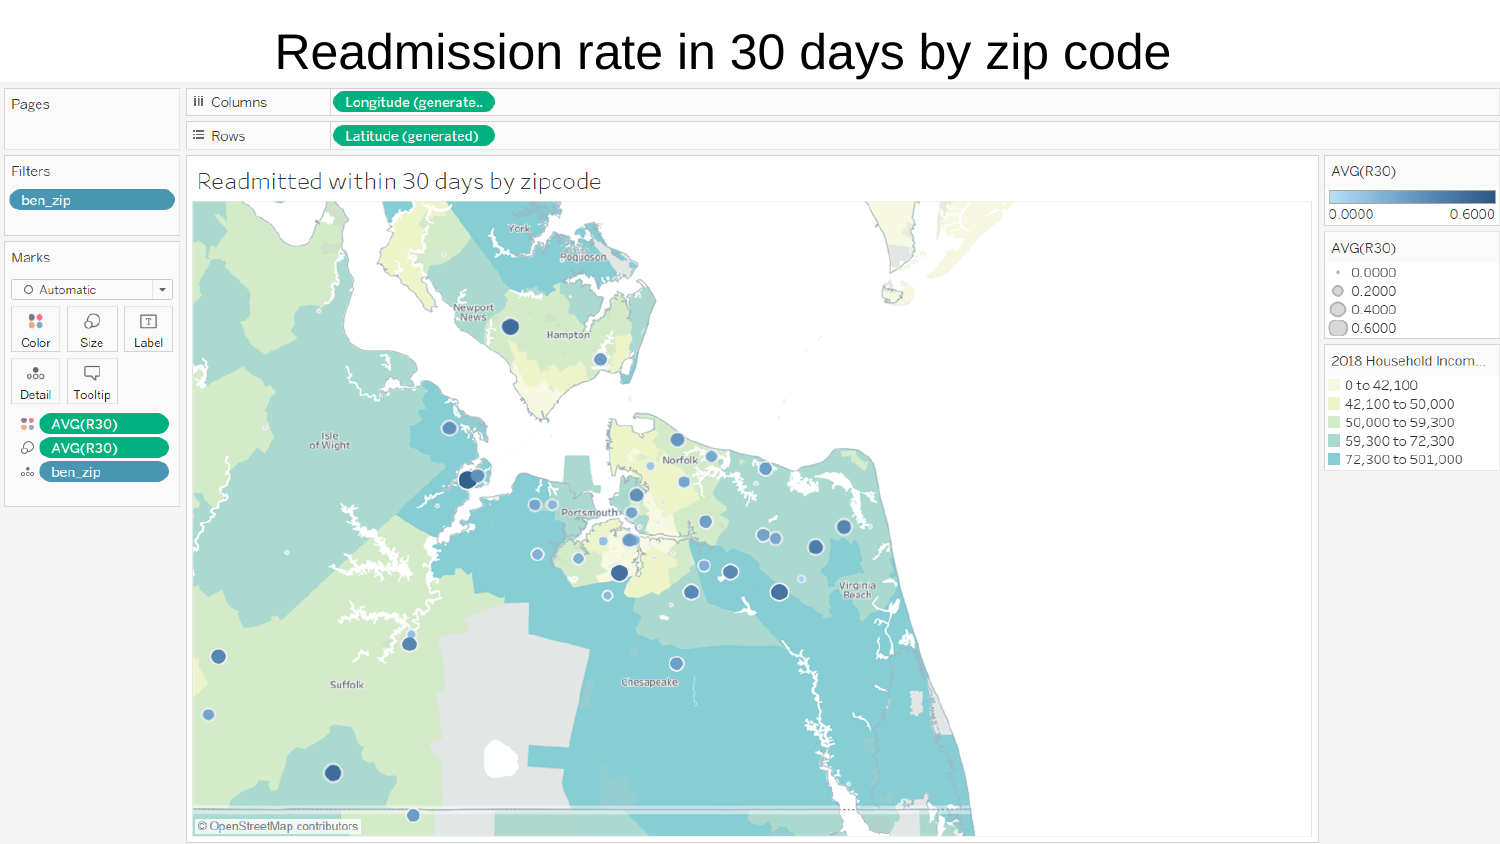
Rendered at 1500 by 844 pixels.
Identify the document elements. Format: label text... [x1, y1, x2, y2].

picture [0, 82, 1500, 844]
title Readmission rate in 30 days by zip code [24, 0, 1423, 81]
